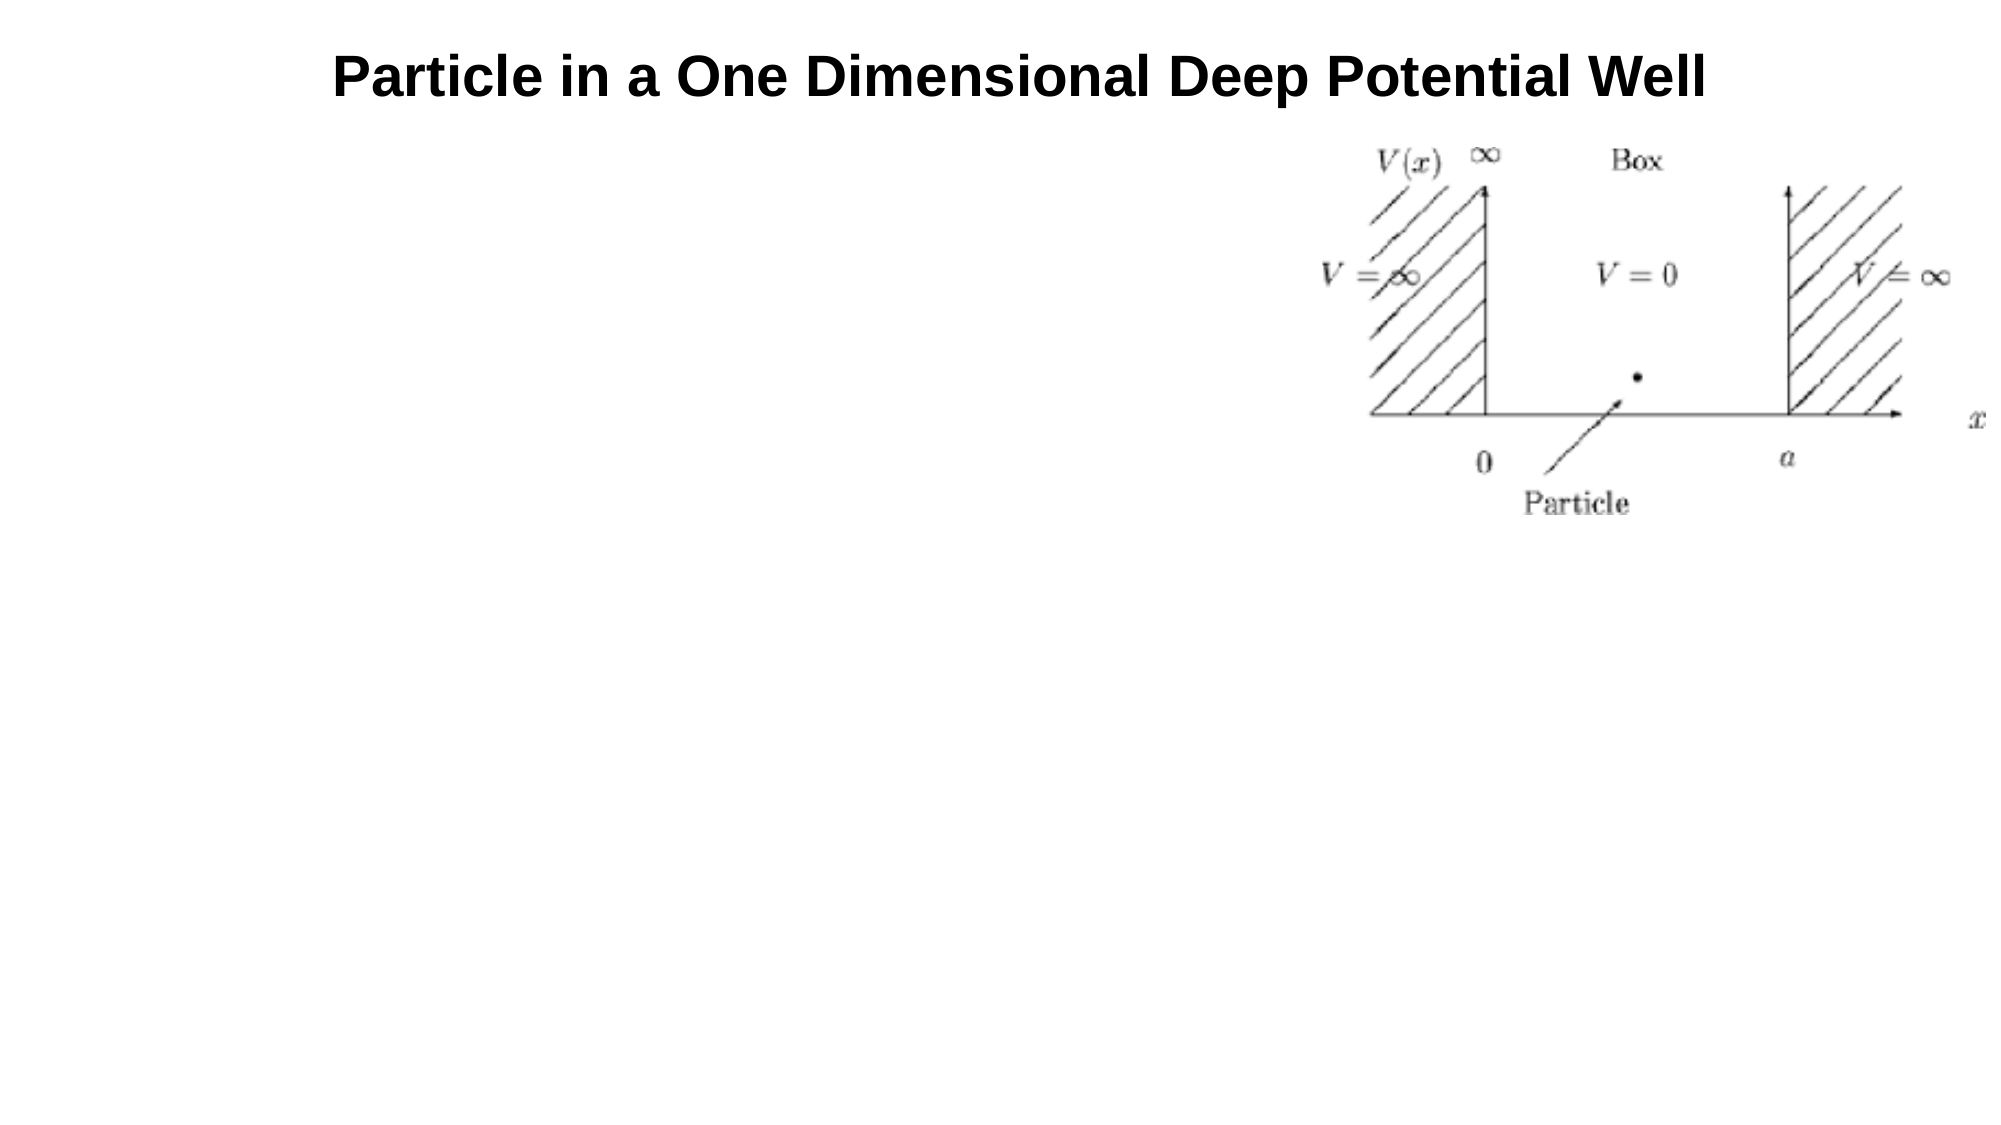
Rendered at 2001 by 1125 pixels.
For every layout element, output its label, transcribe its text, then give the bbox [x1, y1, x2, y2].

text_box Particle in a One Dimensional Deep Potential Well [258, 30, 1780, 116]
picture [1322, 147, 1986, 515]
